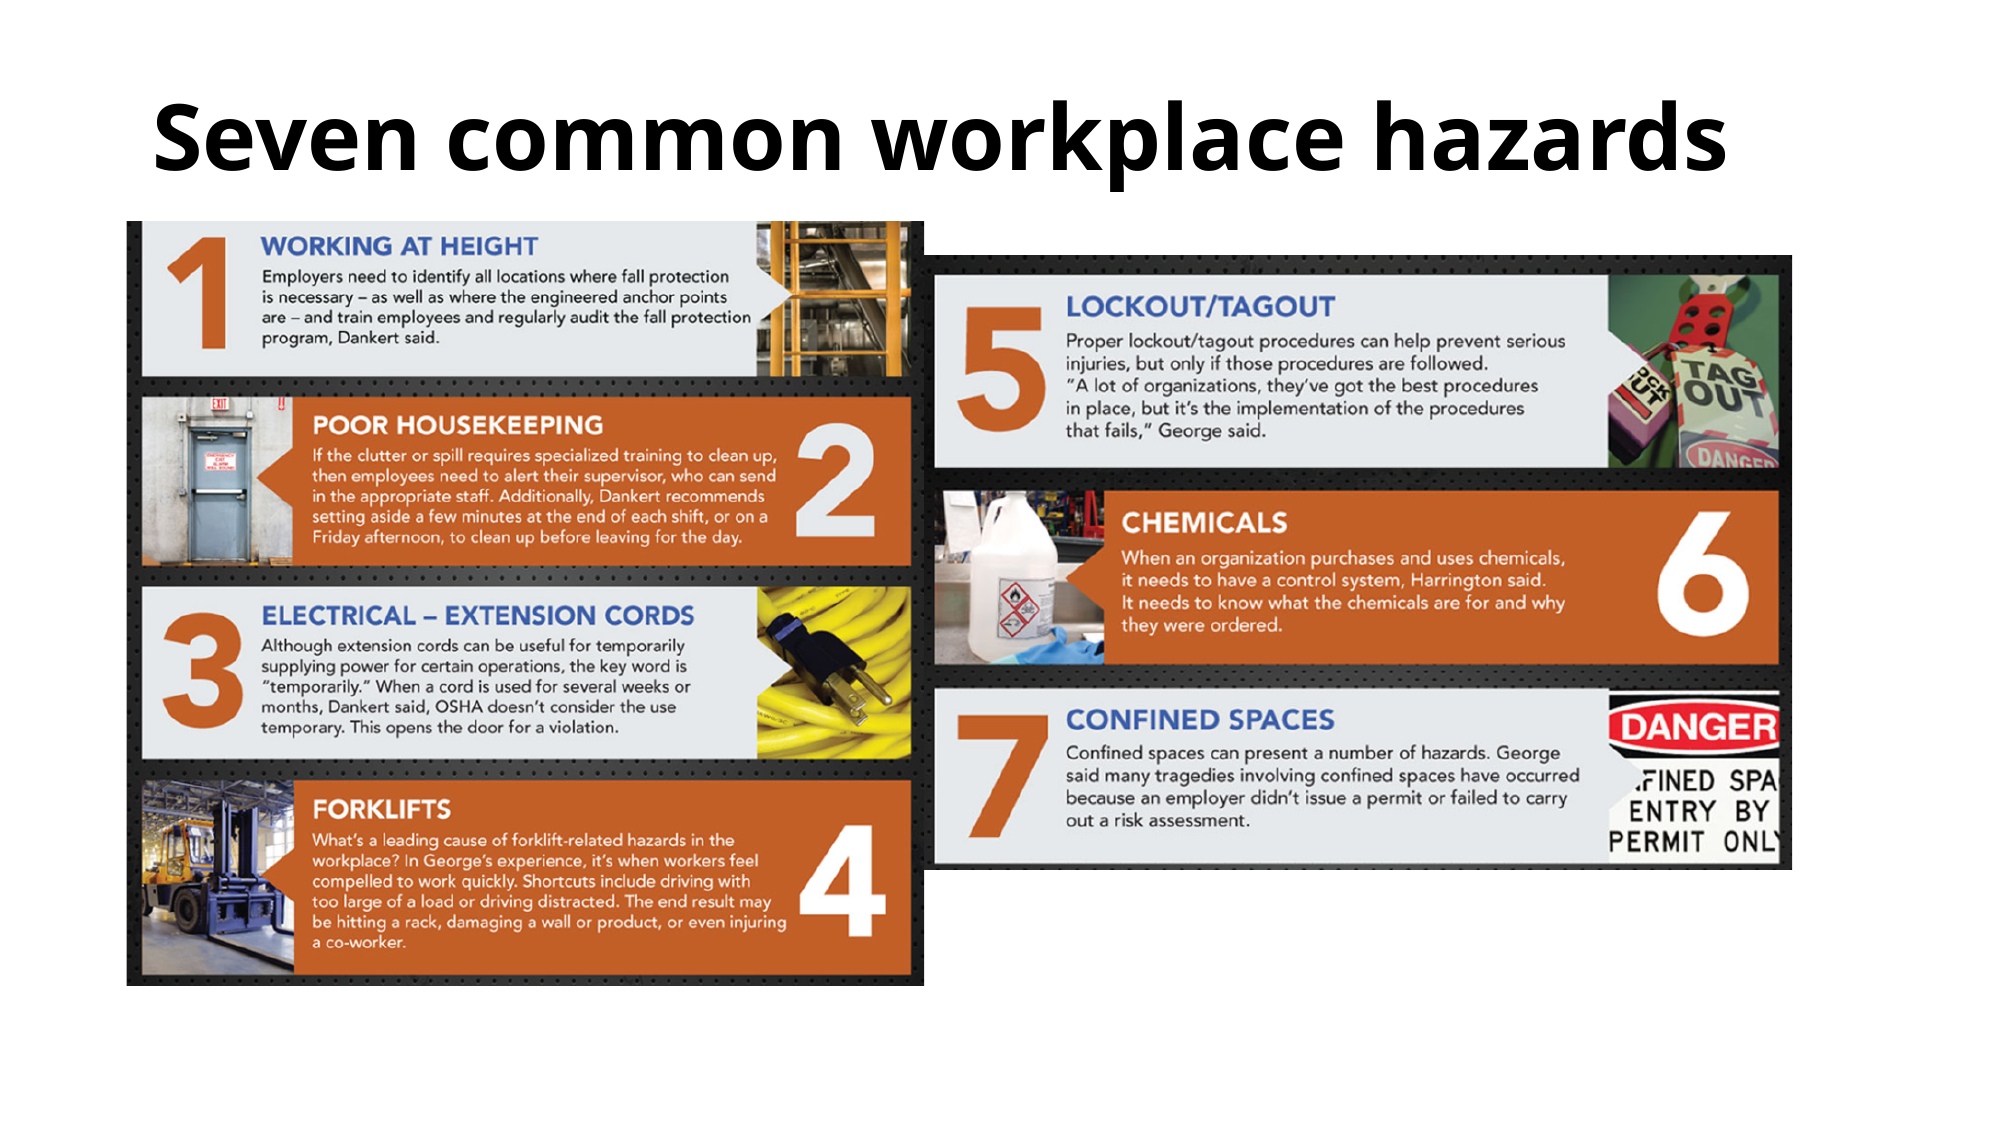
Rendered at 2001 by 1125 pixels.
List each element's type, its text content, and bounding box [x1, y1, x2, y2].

title Seven common workplace hazards [137, 59, 1863, 222]
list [126, 221, 925, 986]
picture [923, 255, 1793, 870]
